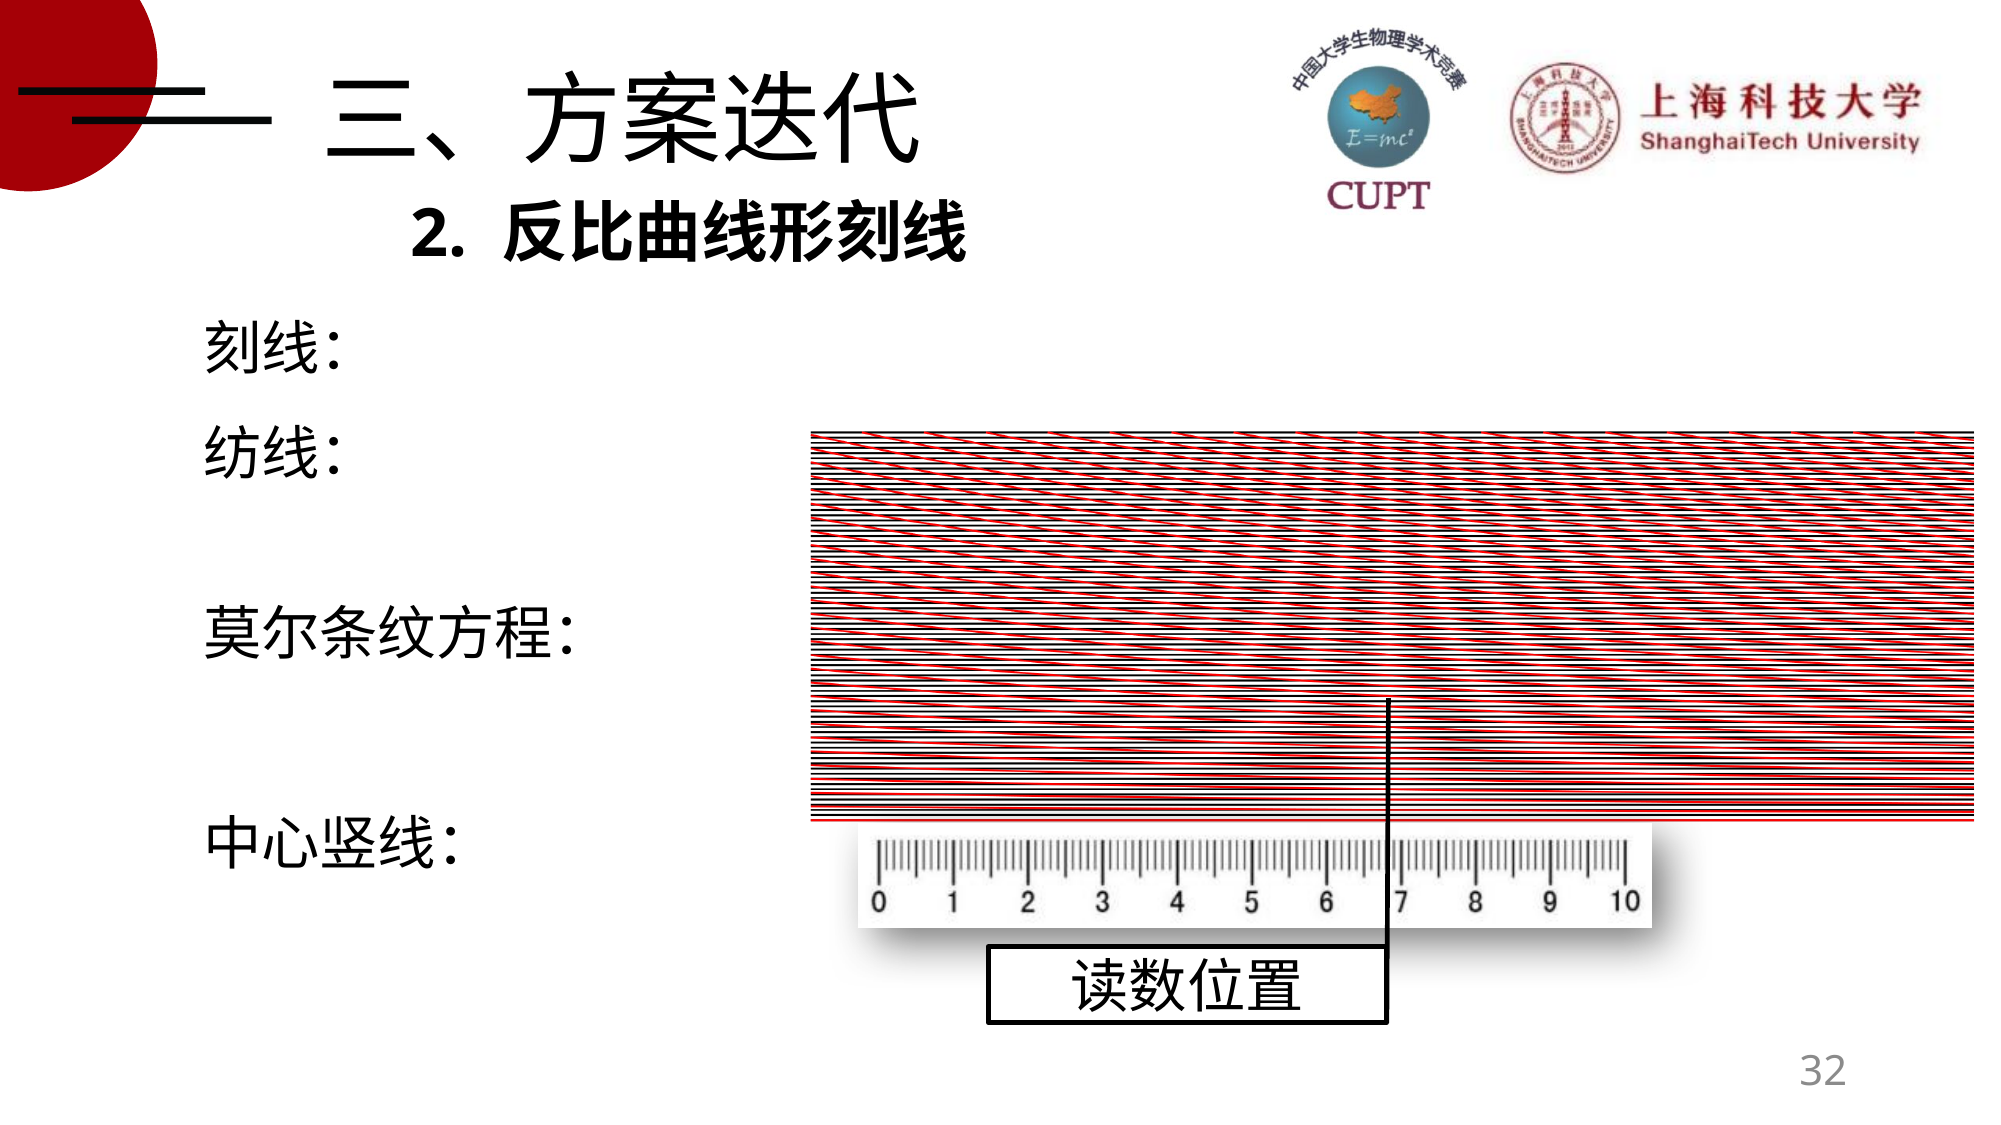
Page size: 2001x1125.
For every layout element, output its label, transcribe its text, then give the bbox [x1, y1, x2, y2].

text_box [72, 116, 205, 125]
picture [1274, 0, 2000, 235]
picture [806, 430, 1976, 928]
text_box 三、方案迭代 [205, 48, 1039, 184]
slide_number 32 [1412, 1042, 1863, 1103]
text_box 读数位置 [988, 928, 1388, 1024]
text_box 2. 反比曲线形刻线 [396, 191, 1190, 292]
text_box [18, 87, 205, 95]
text_box [0, 0, 158, 192]
